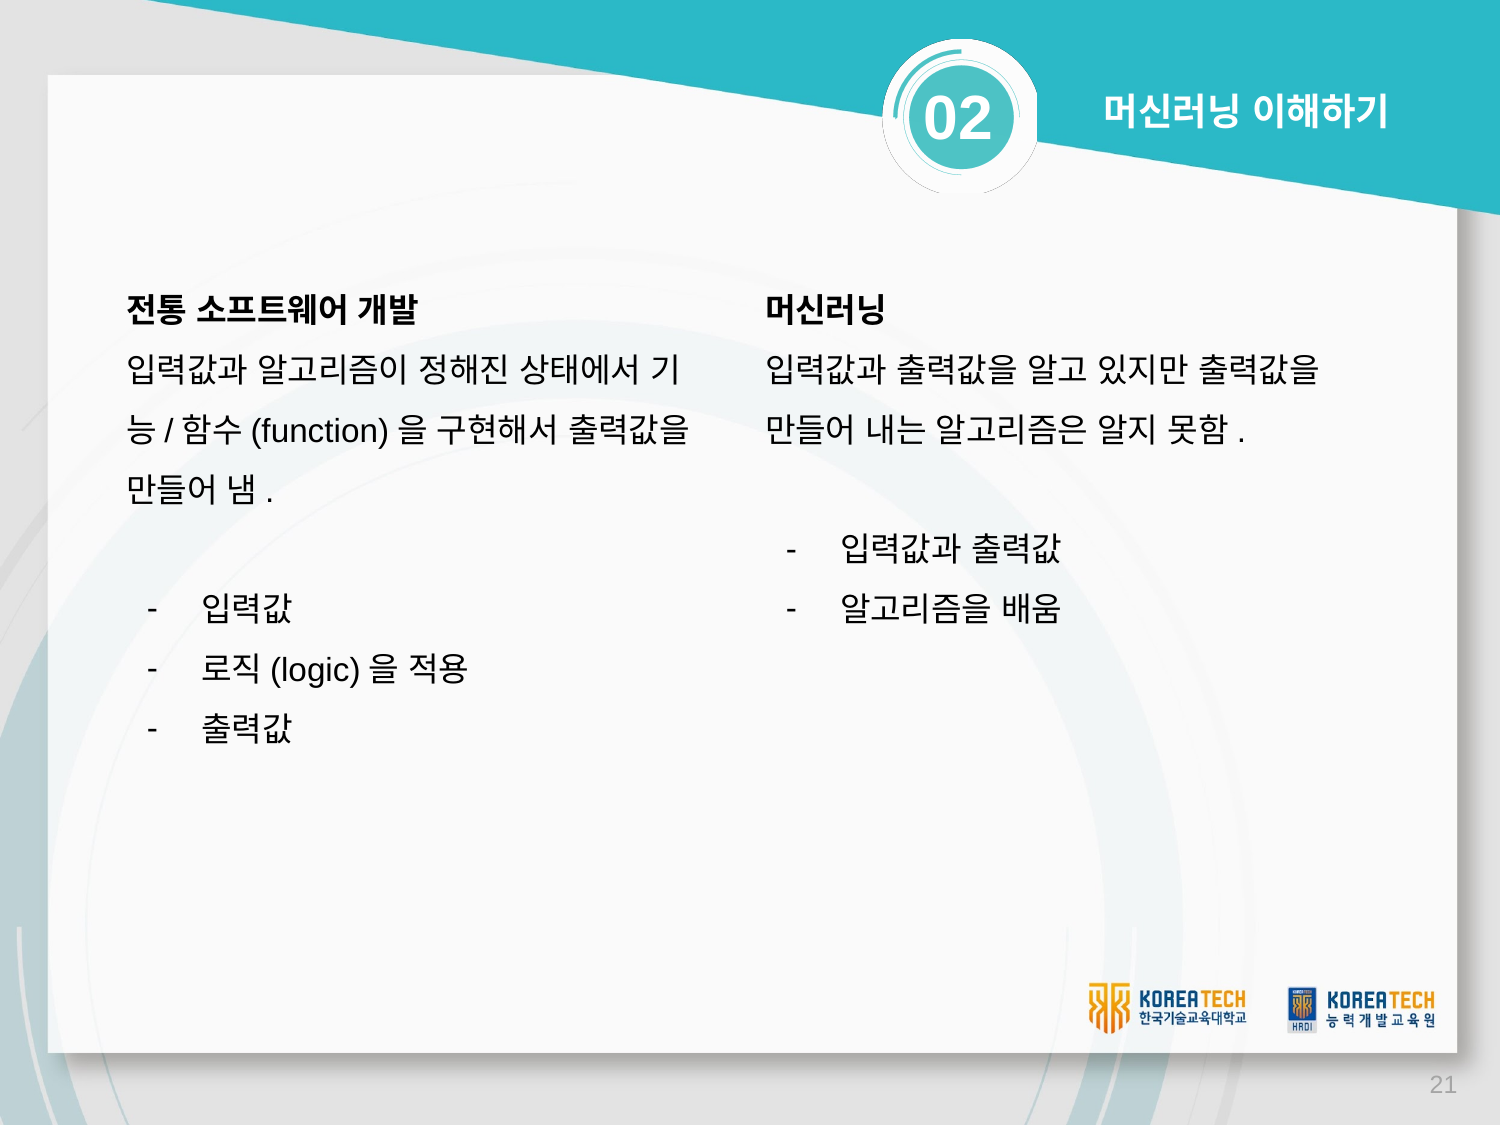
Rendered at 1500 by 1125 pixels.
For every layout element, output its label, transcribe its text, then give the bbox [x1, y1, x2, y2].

picture [0, 0, 1500, 1125]
slide_number 21 [1225, 1053, 1473, 1114]
text_box 머신러닝 입력값과 출력값을 알고 있지만 출력값을 만들어 내는 알고리즘은 알지 못함. 입력값과 출력값 알고리즘을 배움 [750, 261, 1389, 869]
text_box 머신러닝 이해하기 [1053, 80, 1441, 172]
text_box 전통 소프트웨어 개발 입력값과 알고리즘이 정해진 상태에서 기능/함수(function)을 구현해서 출력값을 만들어 냄. 입력값 로직(logic)을 적용 출력값 [110, 261, 750, 869]
